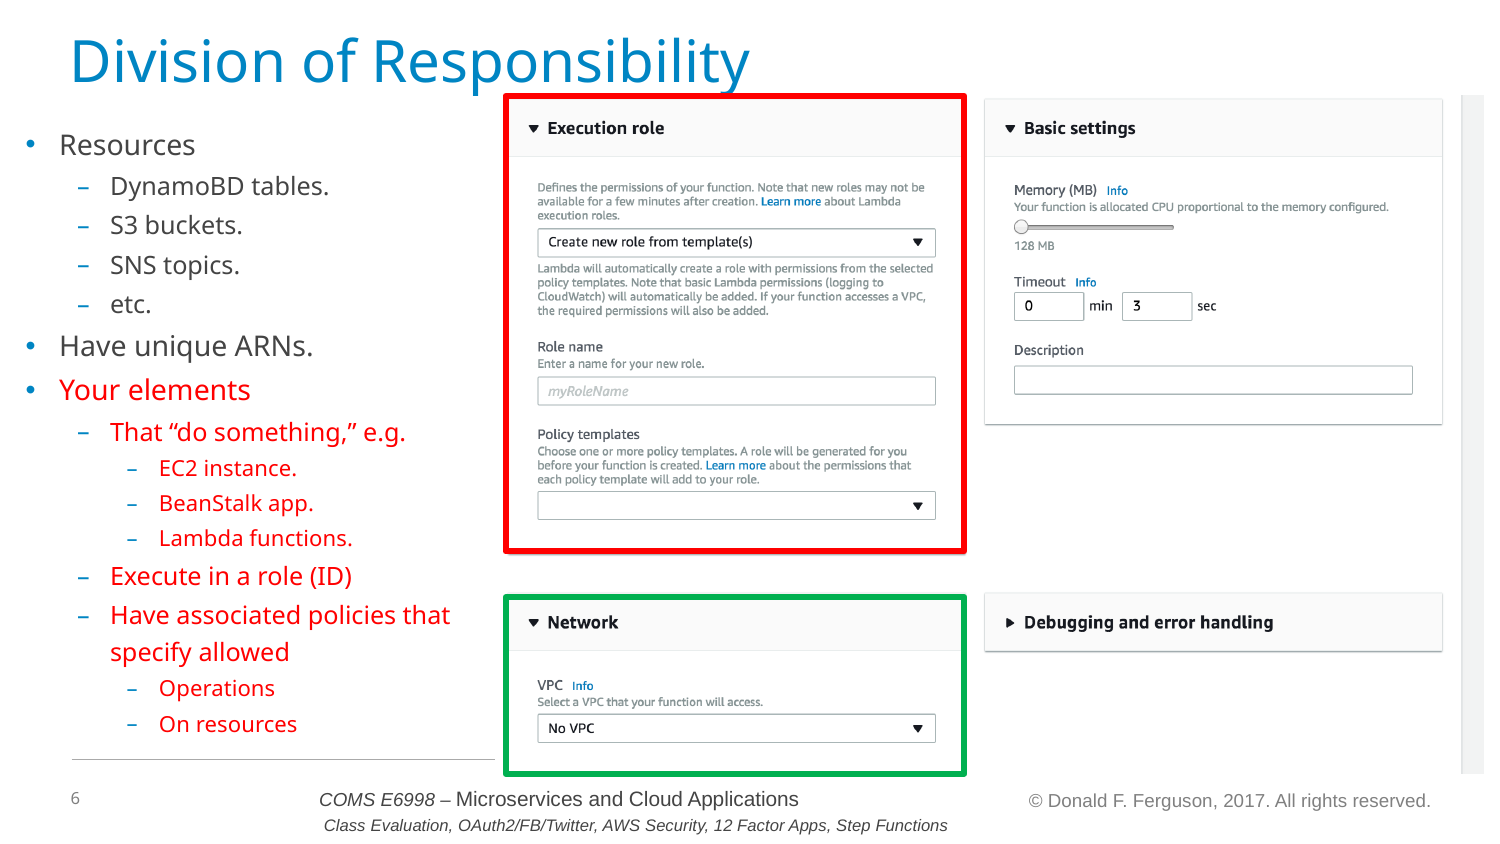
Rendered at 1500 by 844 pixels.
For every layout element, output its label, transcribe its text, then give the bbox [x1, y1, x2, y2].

list Resources DynamoBD tables. S3 buckets. SNS topics. etc. Have unique ARNs. Your elements That “do something,” e.g. EC2 instance. BeanStalk app. Lambda functions. Execute in a role (ID) Have associated policies that specify allowed Operations On resources [25, 119, 489, 741]
picture [495, 95, 1484, 775]
title Division of Responsibility [69, 31, 1429, 96]
